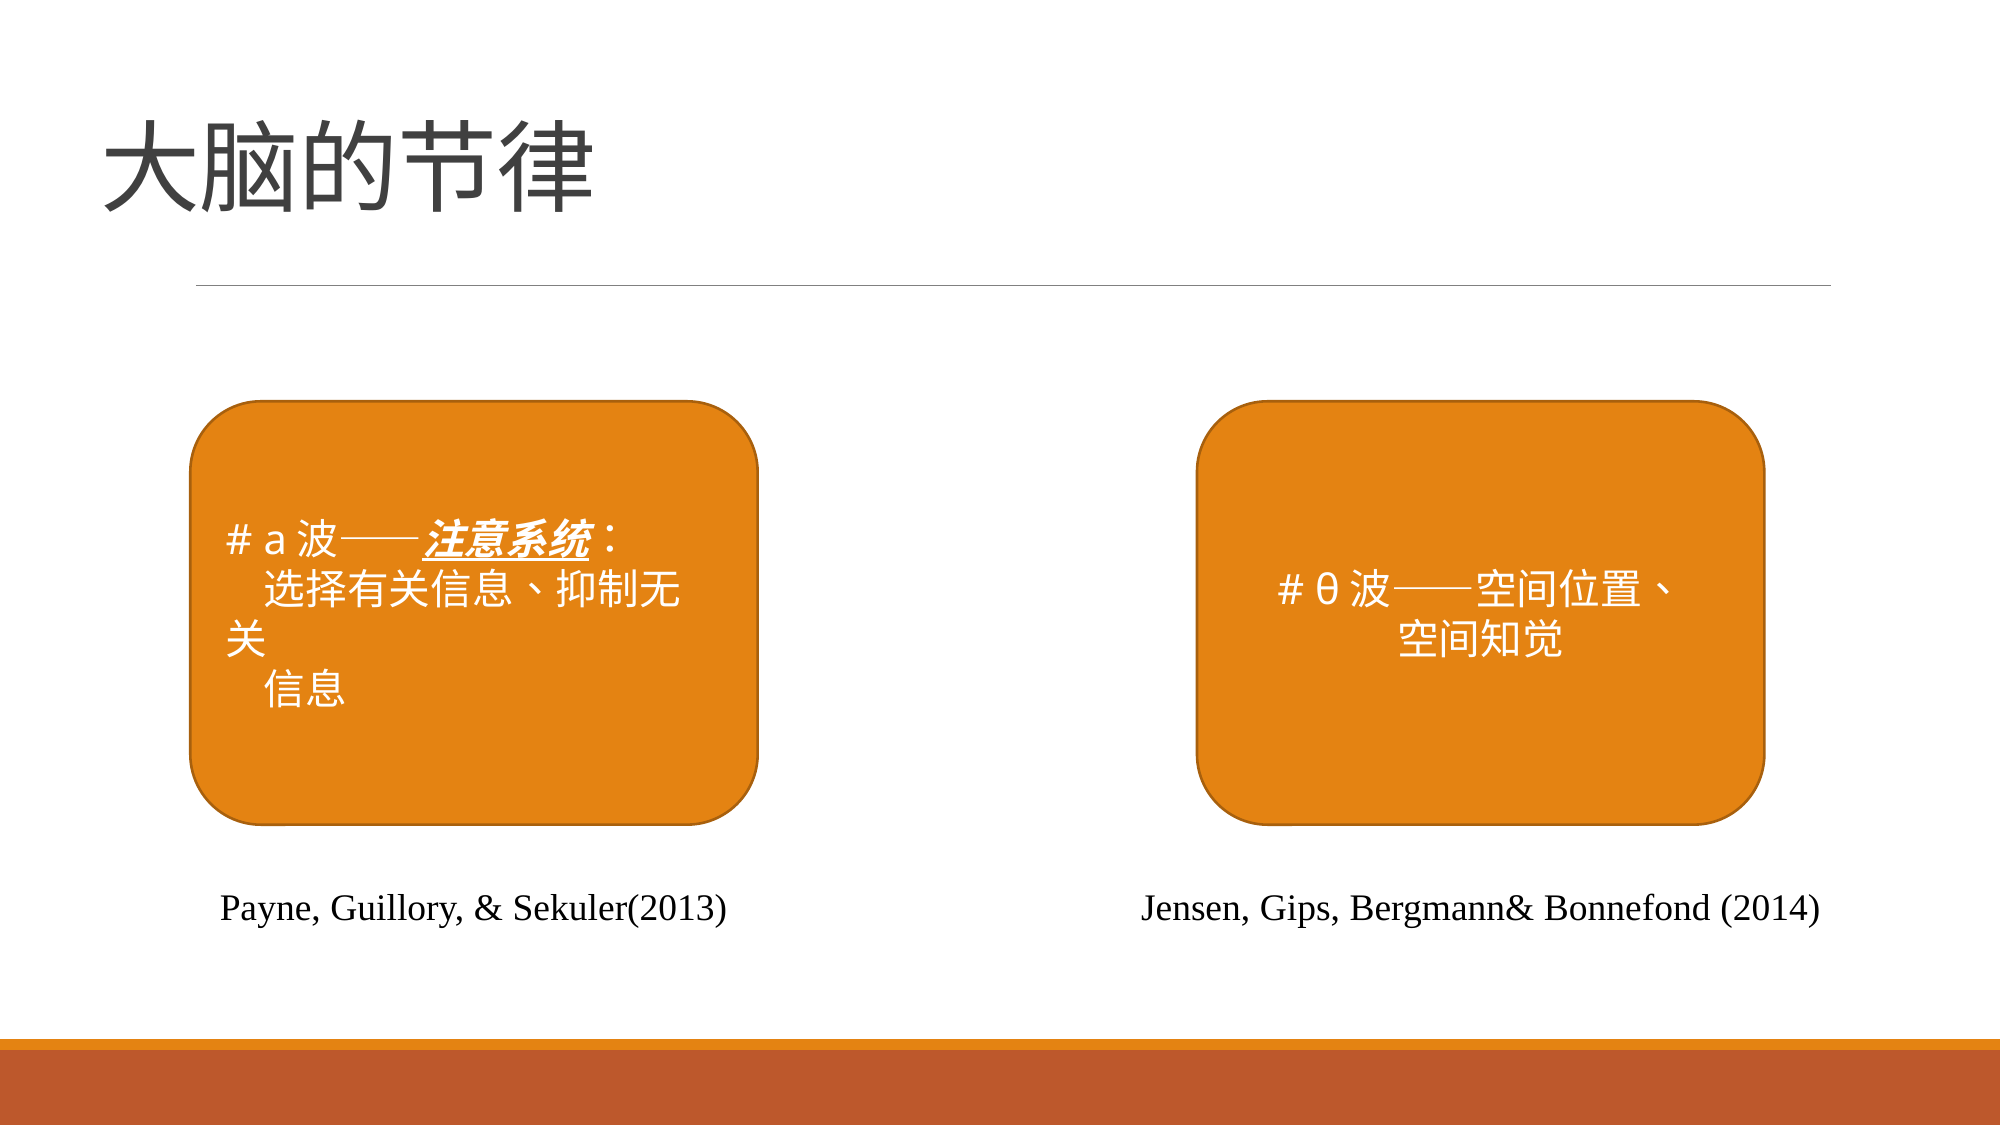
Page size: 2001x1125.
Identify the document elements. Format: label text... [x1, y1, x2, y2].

title 大脑的节律 [85, 73, 1820, 233]
text_box # θ波——空间位置、 空间知觉 [1195, 399, 1766, 827]
text_box # a波——注意系统： 选择有关信息、抑制无关 信息 [188, 399, 759, 827]
text_box Payne, Guillory, & Sekuler(2013) [205, 875, 743, 935]
text_box Jensen, Gips, Bergmann& Bonnefond (2014) [1126, 875, 1836, 935]
